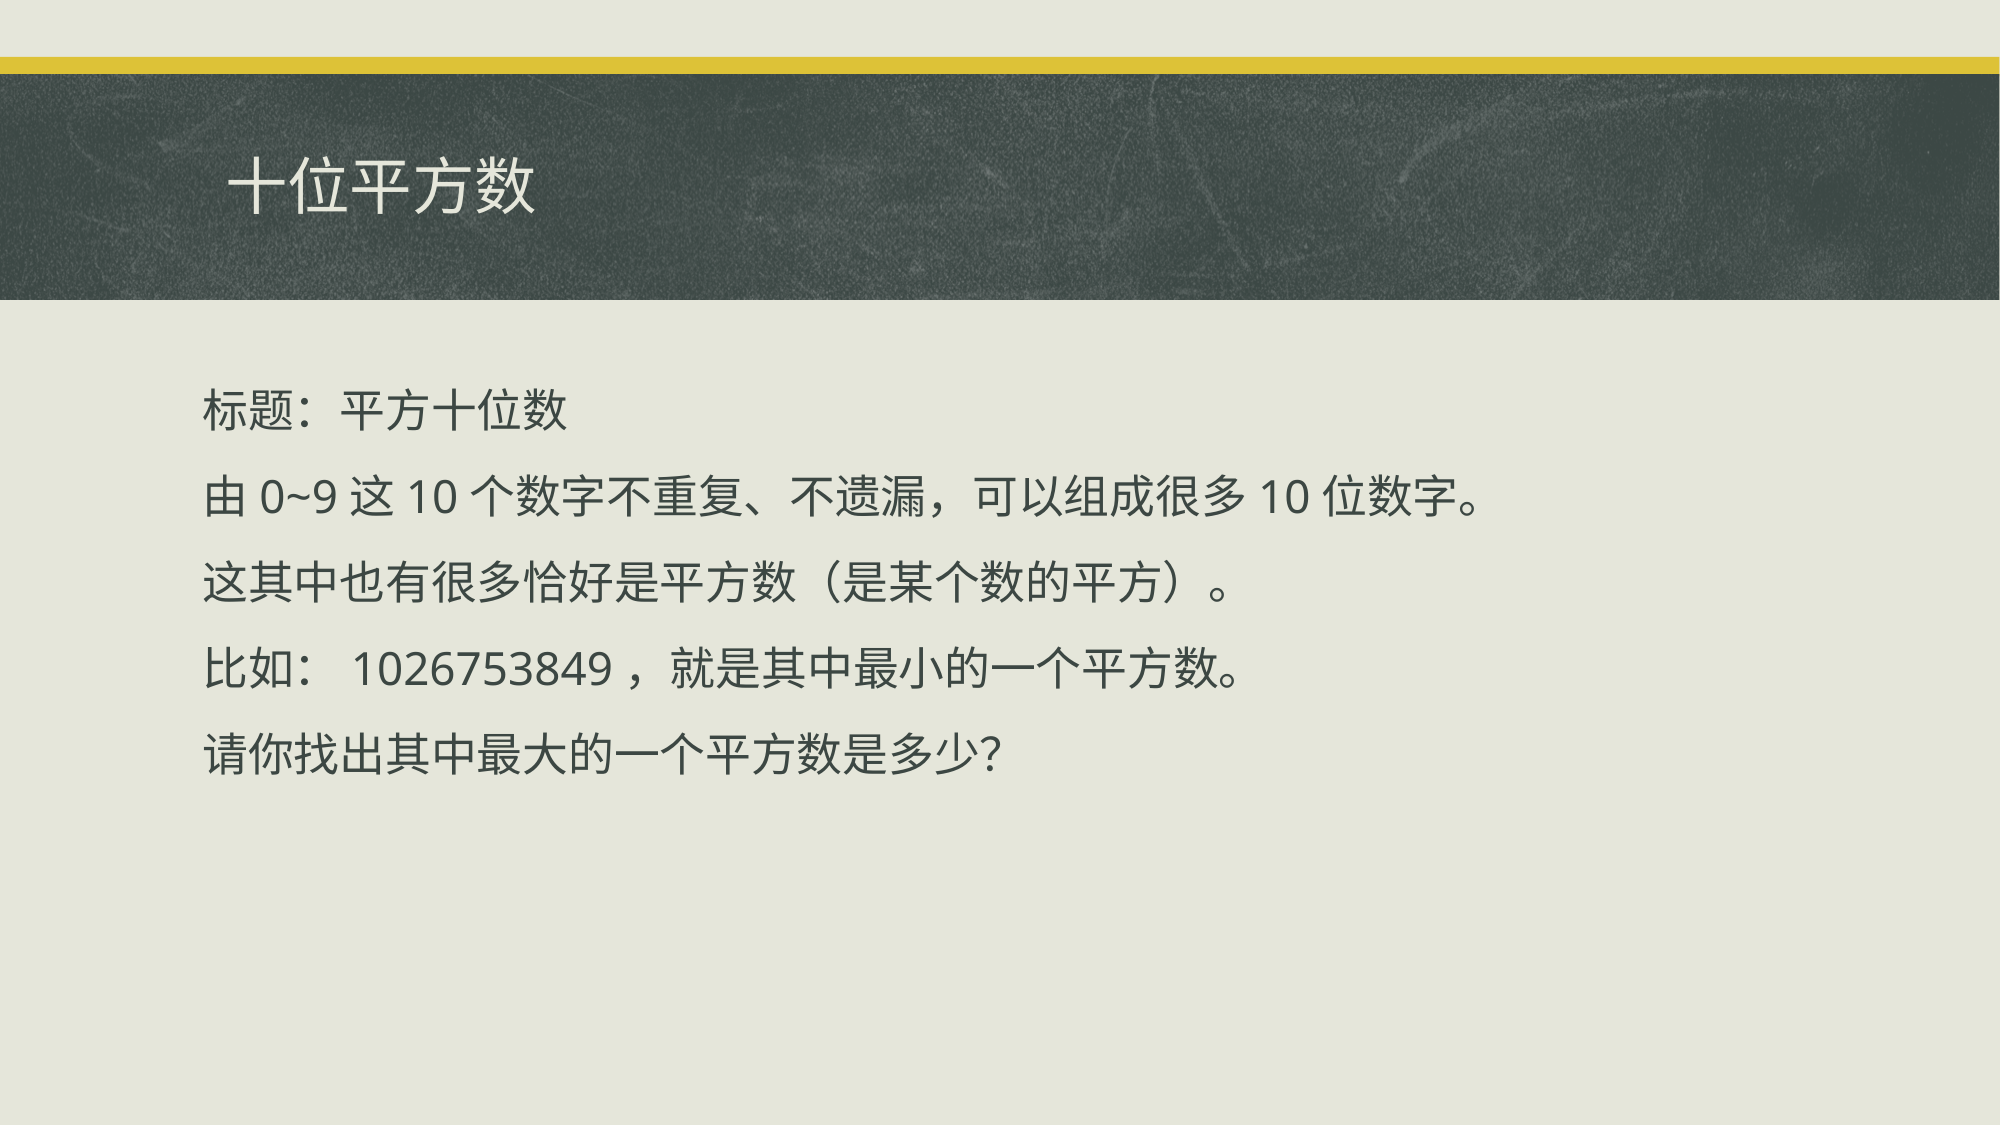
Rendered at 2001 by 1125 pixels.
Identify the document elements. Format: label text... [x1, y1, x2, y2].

text_box 标题：平方十位数 由0~9这10个数字不重复、不遗漏，可以组成很多10位数字。 这其中也有很多恰好是平方数（是某个数的平方）。 比如：1026753849，就是其中最小的一个平方数。 请你找出其中最大的一个平方数是多少？ [187, 373, 1914, 1028]
picture [0, 74, 2000, 300]
title 十位平方数 [210, 76, 1790, 300]
